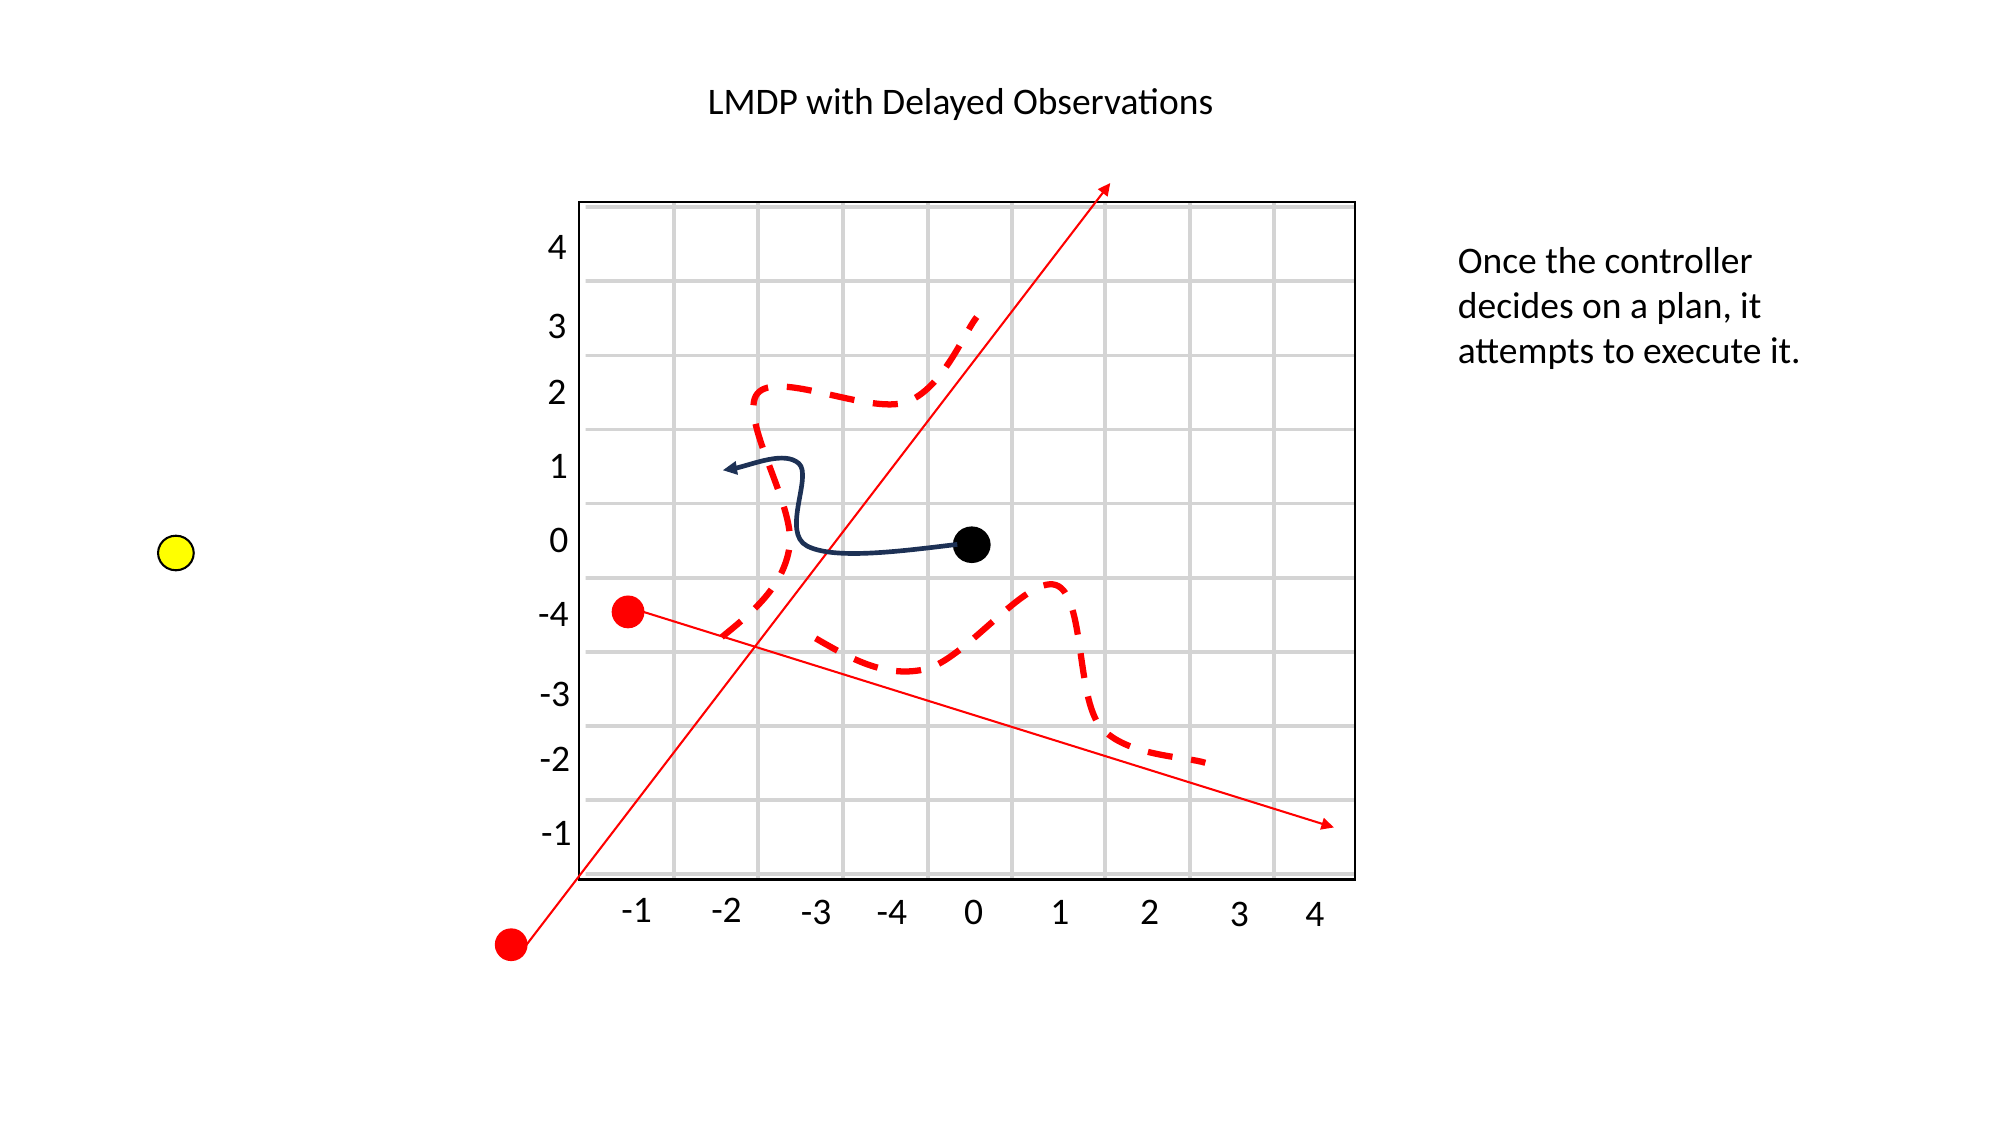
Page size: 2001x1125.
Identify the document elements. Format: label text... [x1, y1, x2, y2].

text_box 3 [1214, 881, 1264, 942]
text_box 4 [1290, 881, 1340, 942]
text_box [1111, 611, 1334, 828]
text_box [494, 928, 528, 962]
text_box [156, 534, 195, 572]
text_box Once the controller decides on a plan, it attempts to execute it. [1443, 228, 1870, 378]
picture [1111, 202, 1356, 880]
text_box LMDP with Delayed Observations [693, 69, 1229, 130]
text_box 2 [1125, 880, 1174, 940]
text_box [526, 182, 1111, 945]
